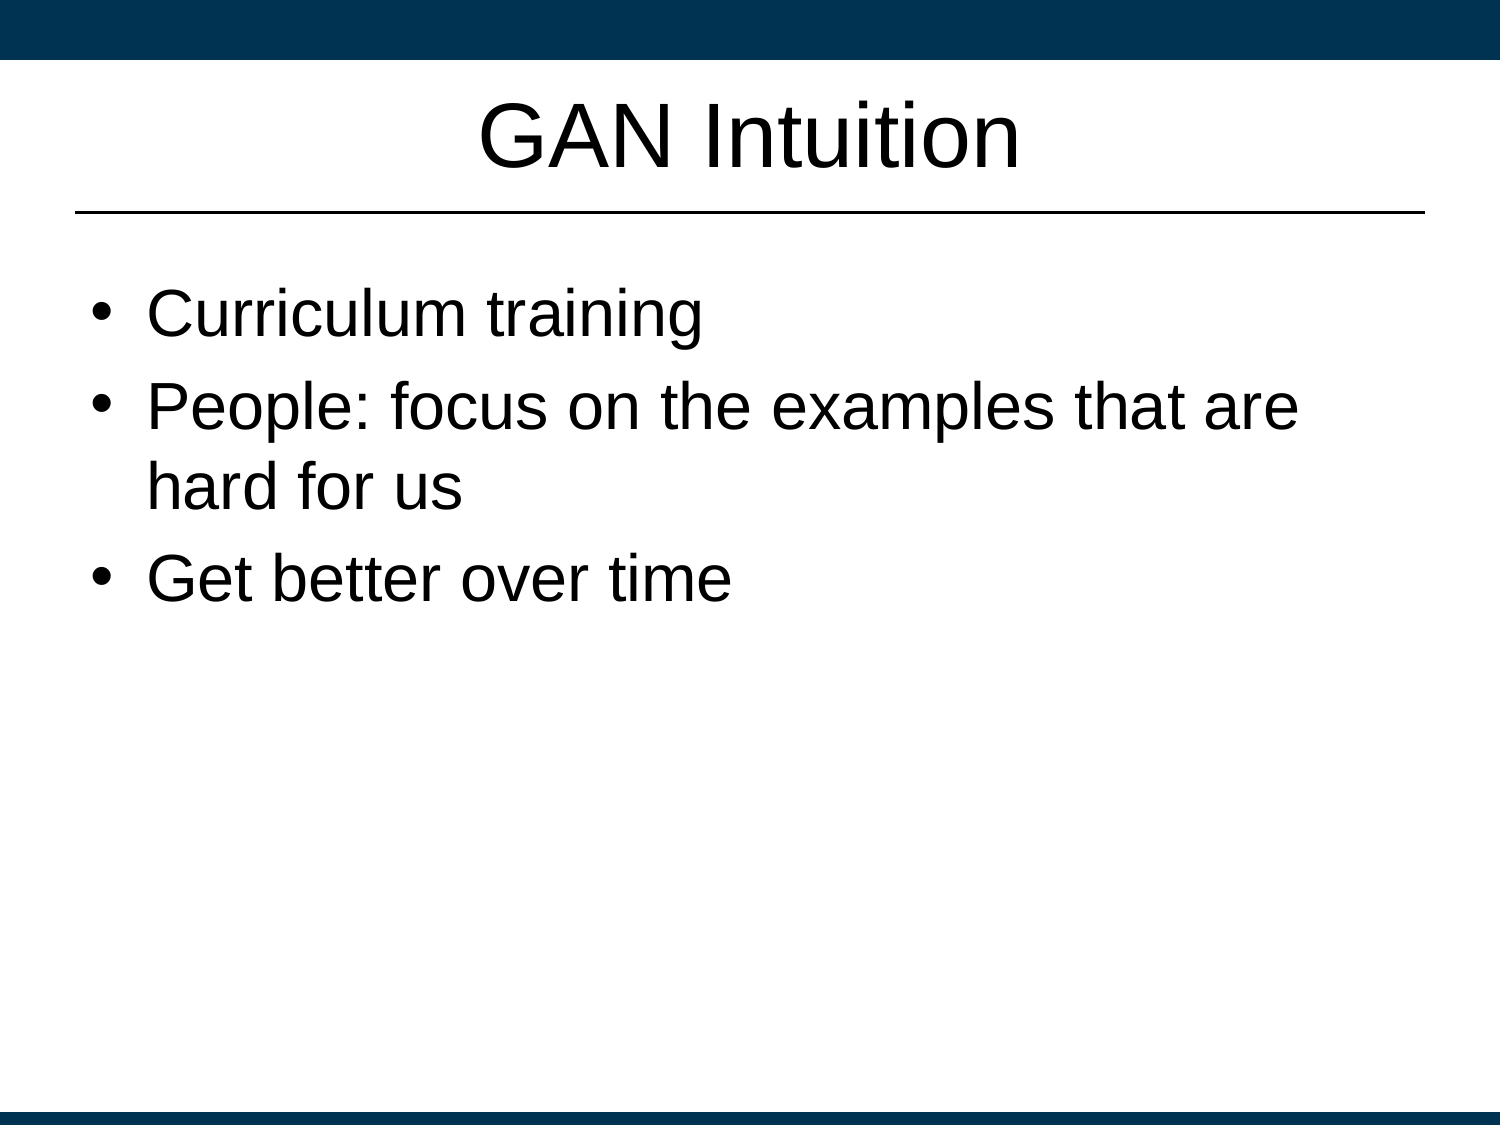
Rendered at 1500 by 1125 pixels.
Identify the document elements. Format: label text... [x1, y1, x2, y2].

title GAN Intuition [75, 37, 1425, 225]
list Curriculum training People: focus on the examples that are hard for us Get better over time [75, 262, 1425, 1005]
